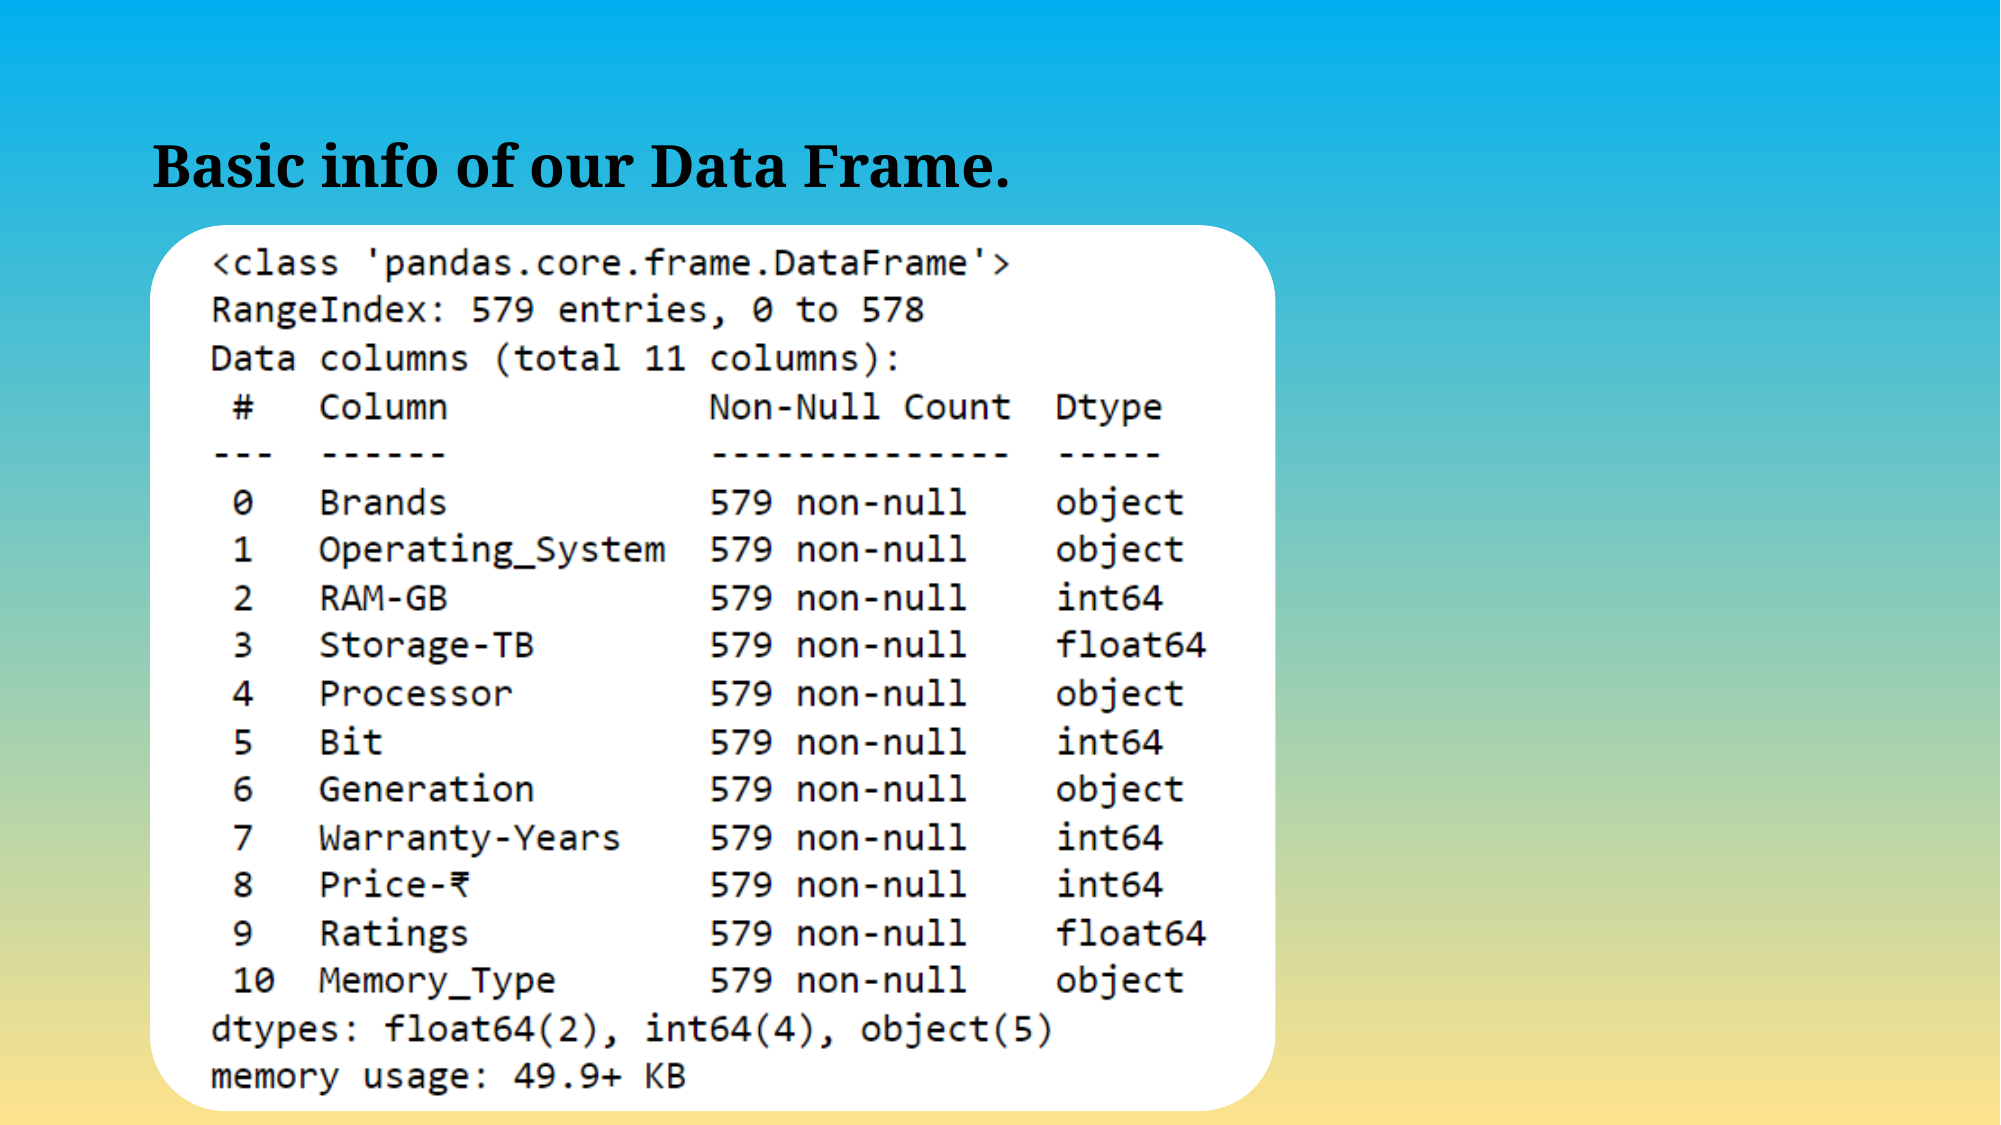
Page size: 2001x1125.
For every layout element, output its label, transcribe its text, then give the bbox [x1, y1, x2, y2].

title Basic info of our Data Frame. [137, 59, 1863, 278]
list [149, 225, 1276, 1112]
